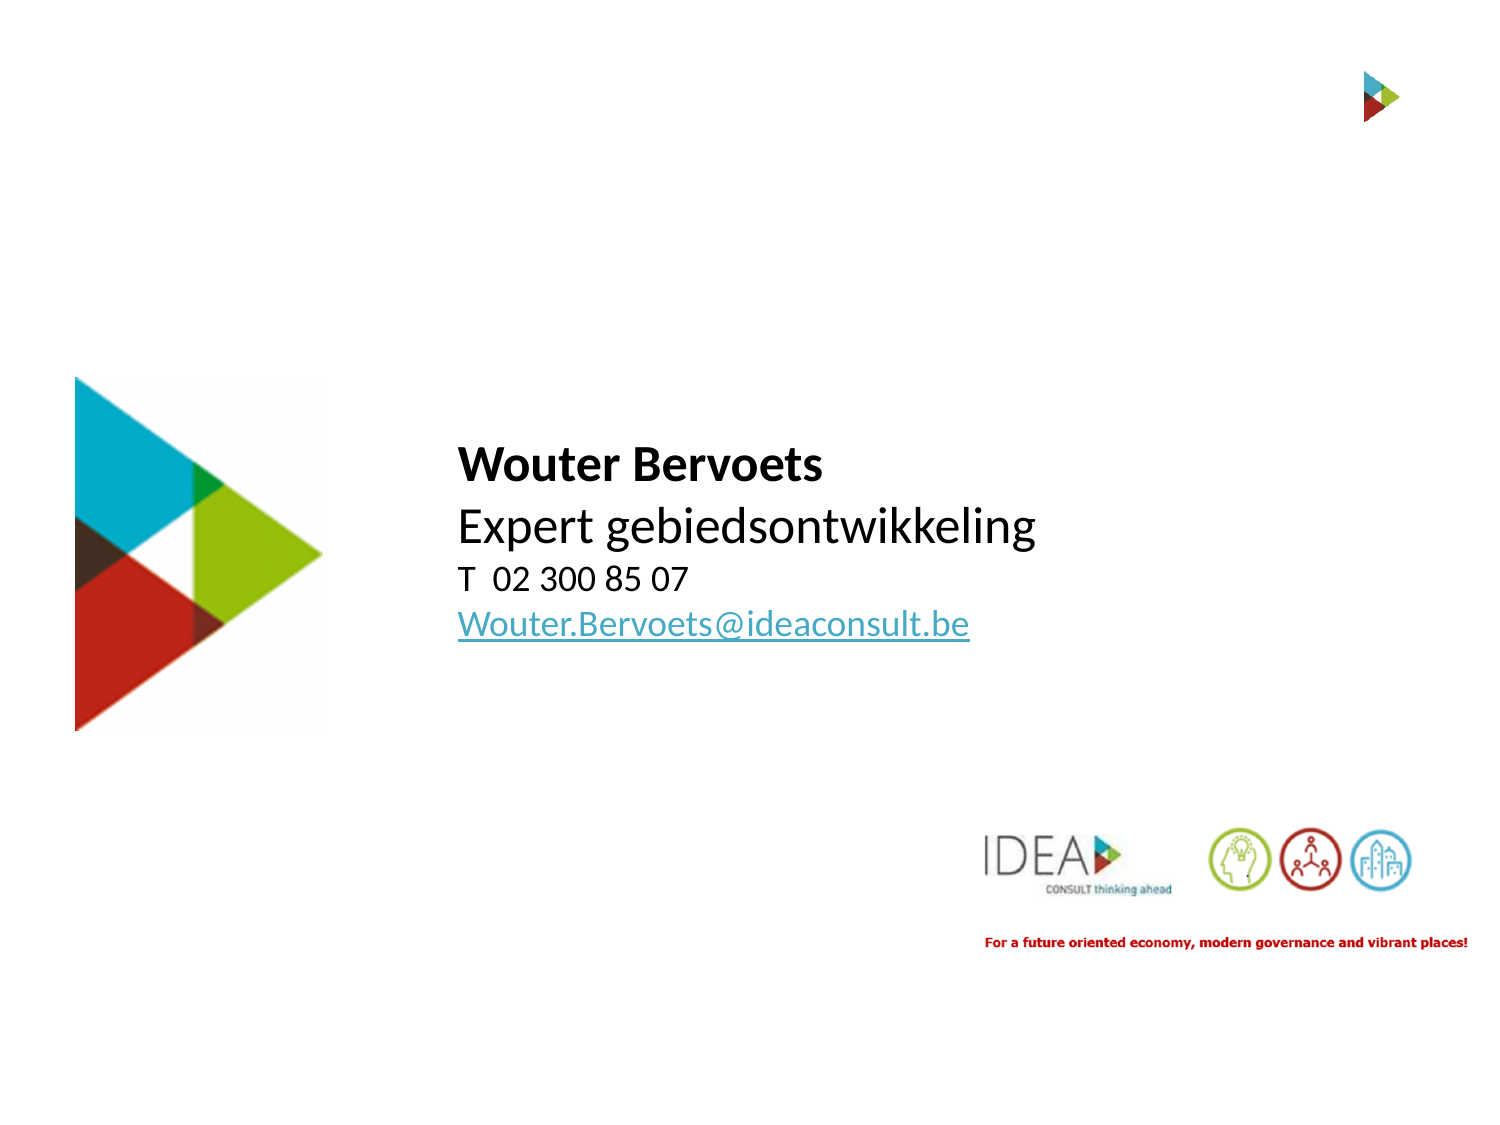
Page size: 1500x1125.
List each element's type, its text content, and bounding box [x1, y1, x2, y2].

picture [1364, 71, 1400, 122]
picture [974, 817, 1484, 975]
picture [74, 377, 324, 732]
text_box Wouter Bervoets Expert gebiedsontwikkeling T 02 300 85 07 Wouter.Bervoets@ideaconsult.be [442, 163, 1382, 731]
